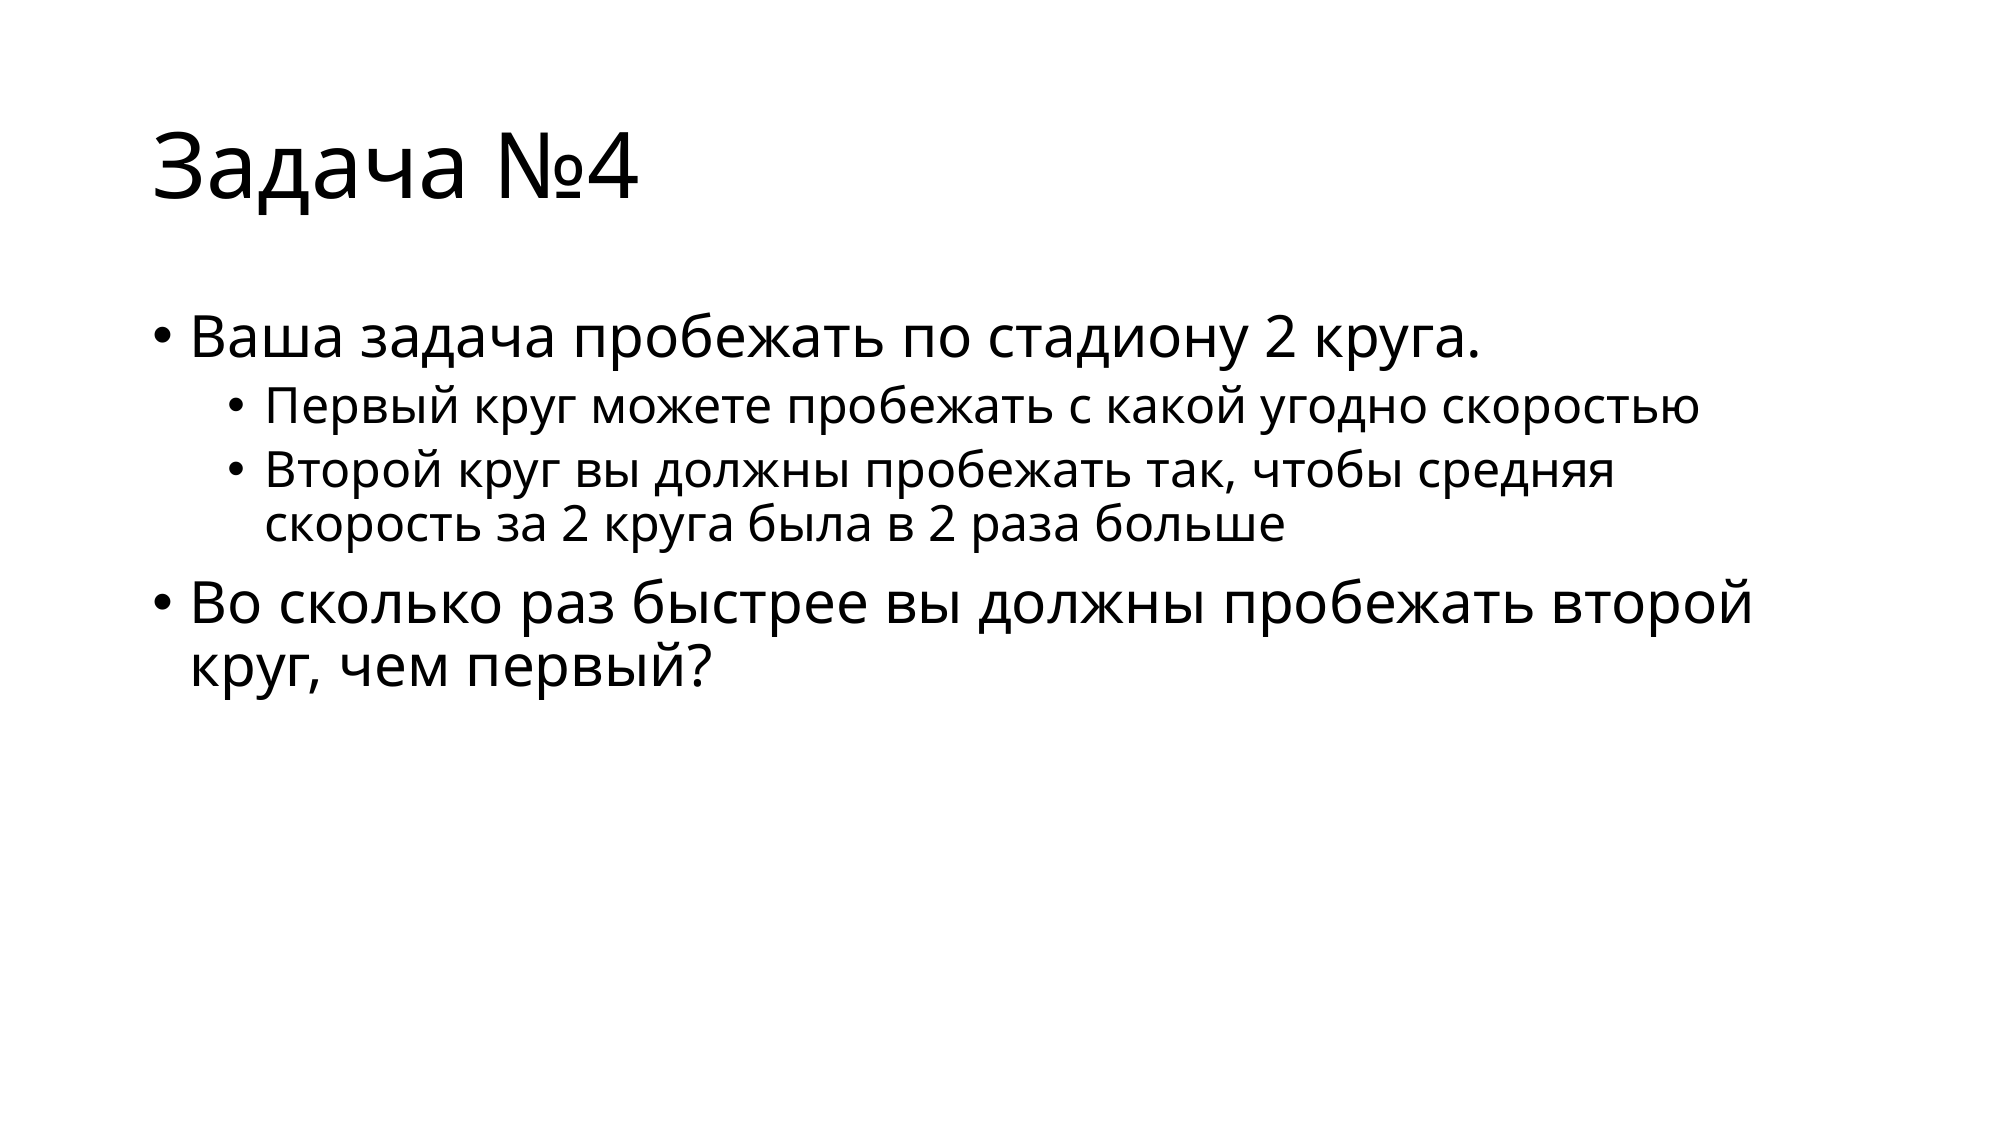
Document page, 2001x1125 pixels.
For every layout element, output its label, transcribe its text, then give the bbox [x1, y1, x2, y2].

list Ваша задача пробежать по стадиону 2 круга. Первый круг можете пробежать с какой угодно скоростью Второй круг вы должны пробежать так, чтобы средняя скорость за 2 круга была в 2 раза больше Во сколько раз быстрее вы должны пробежать второй круг, чем первый? [137, 299, 1863, 1014]
title Задача №4 [137, 59, 1863, 278]
